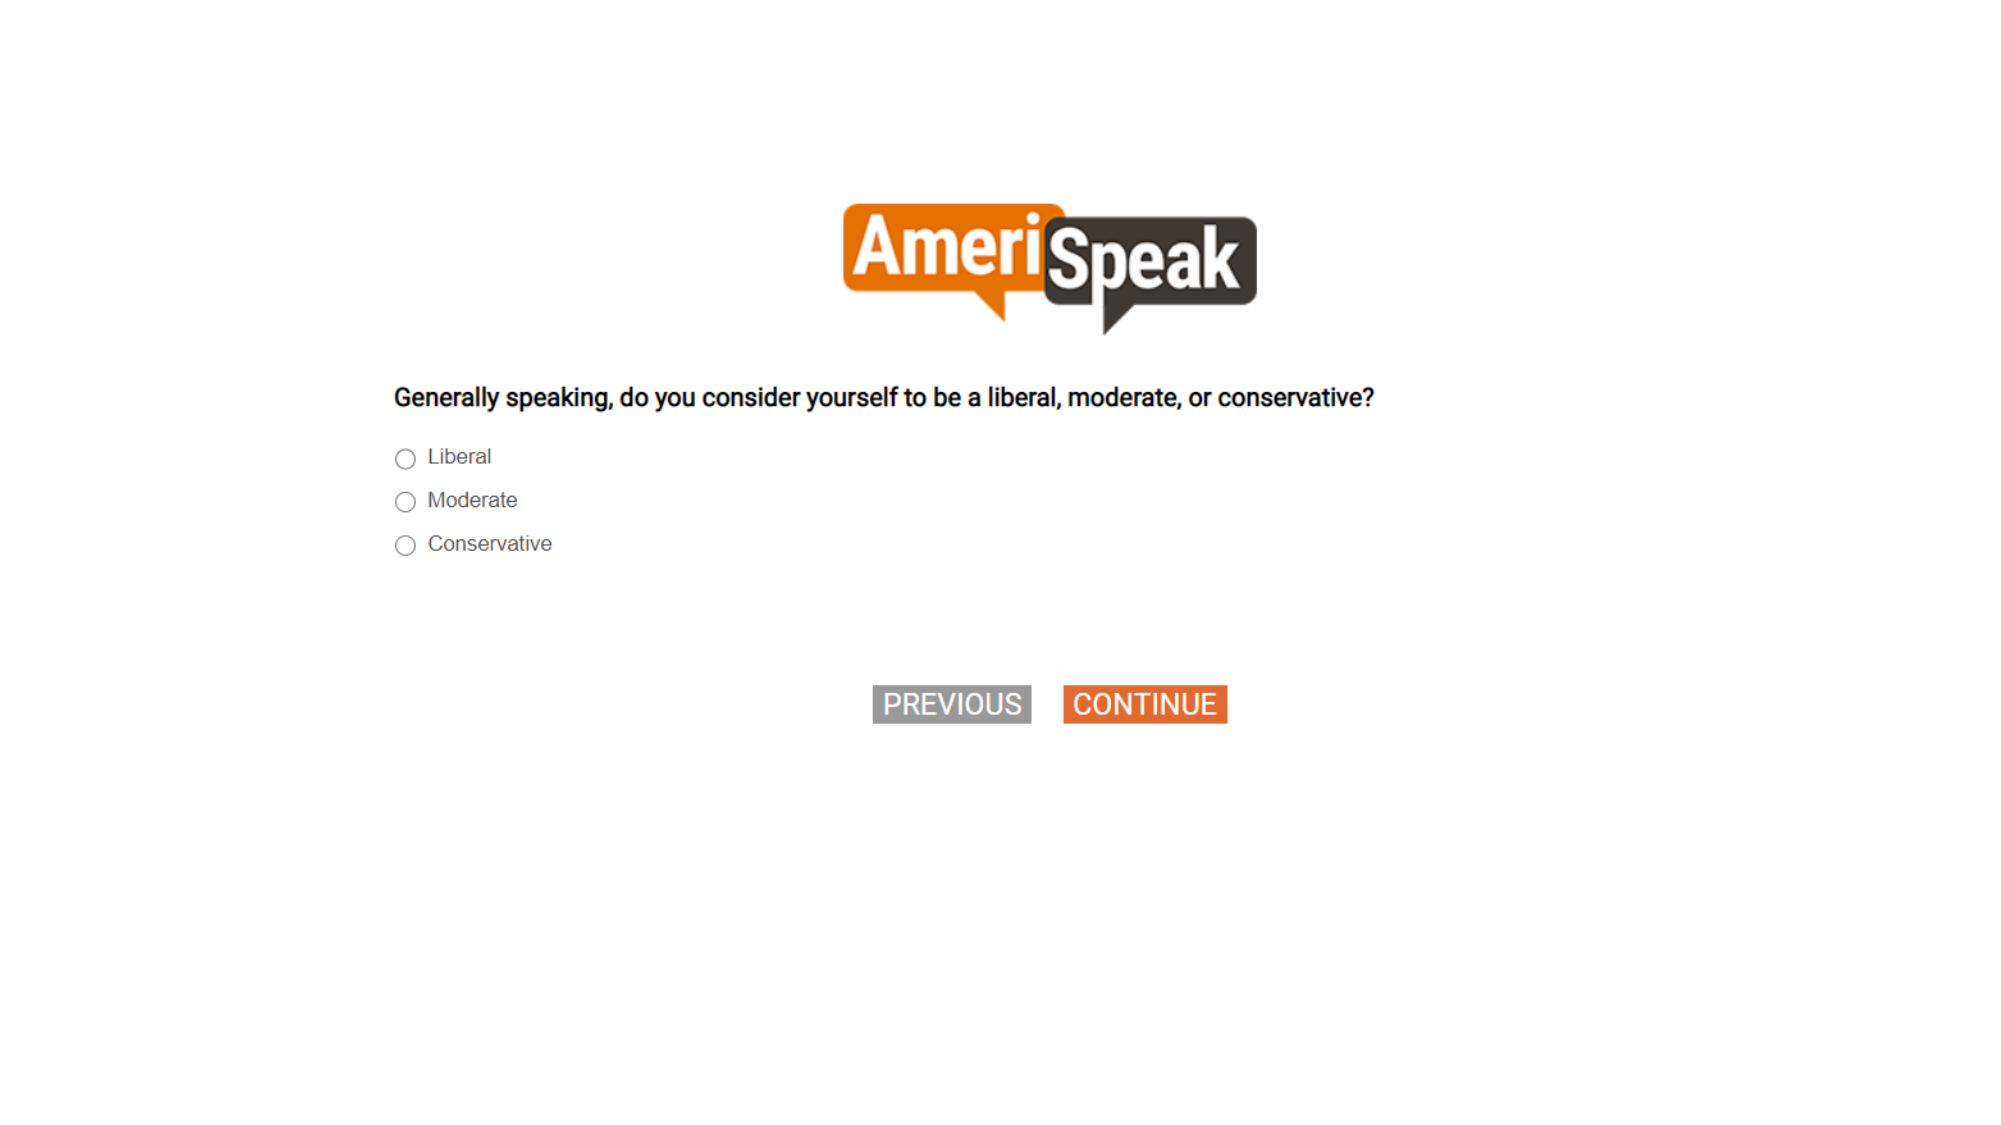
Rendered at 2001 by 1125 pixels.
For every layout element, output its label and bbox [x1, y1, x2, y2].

picture [348, 182, 1837, 898]
